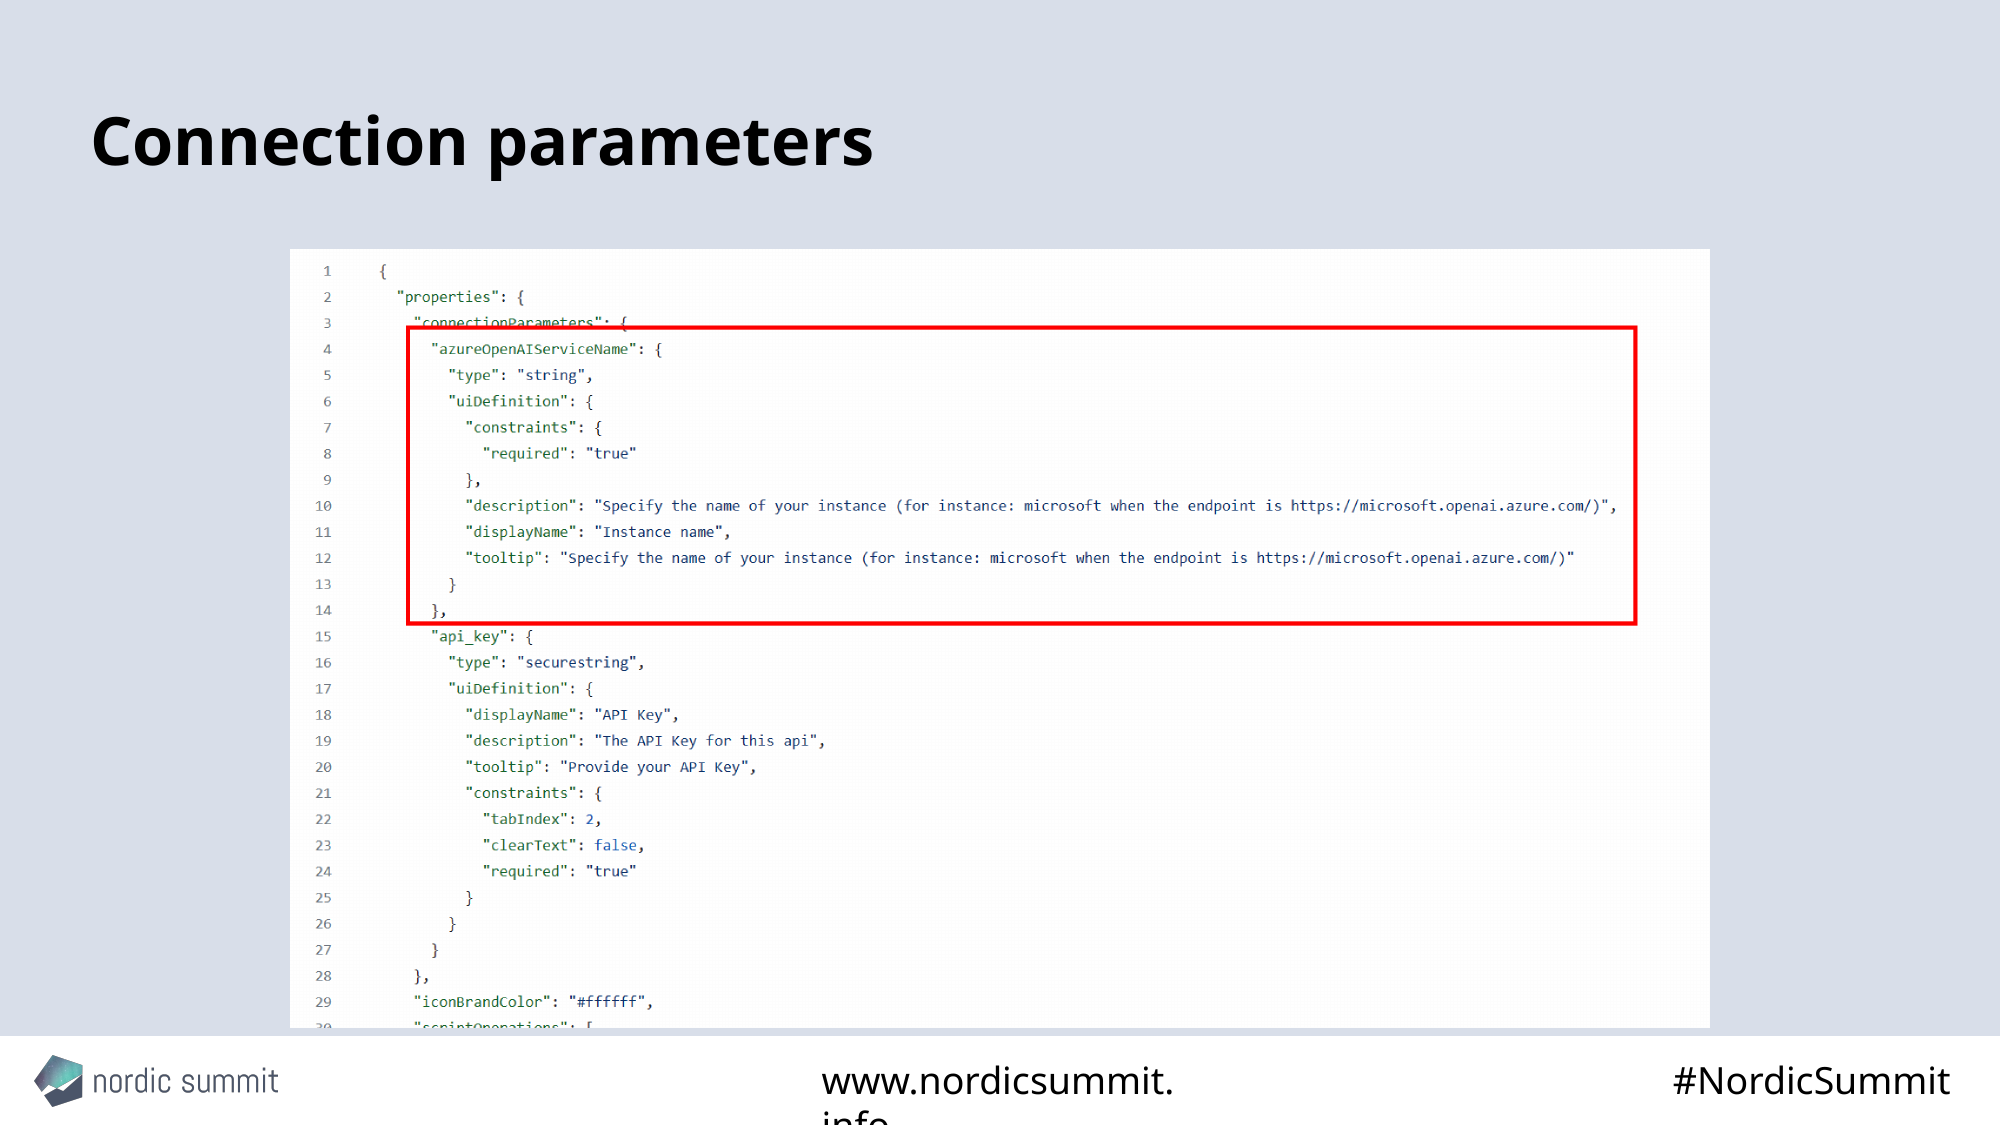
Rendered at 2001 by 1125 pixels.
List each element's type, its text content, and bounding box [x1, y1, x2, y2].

picture [0, 0, 2000, 1036]
title Connection parameters [75, 75, 1913, 175]
picture [34, 1055, 278, 1107]
